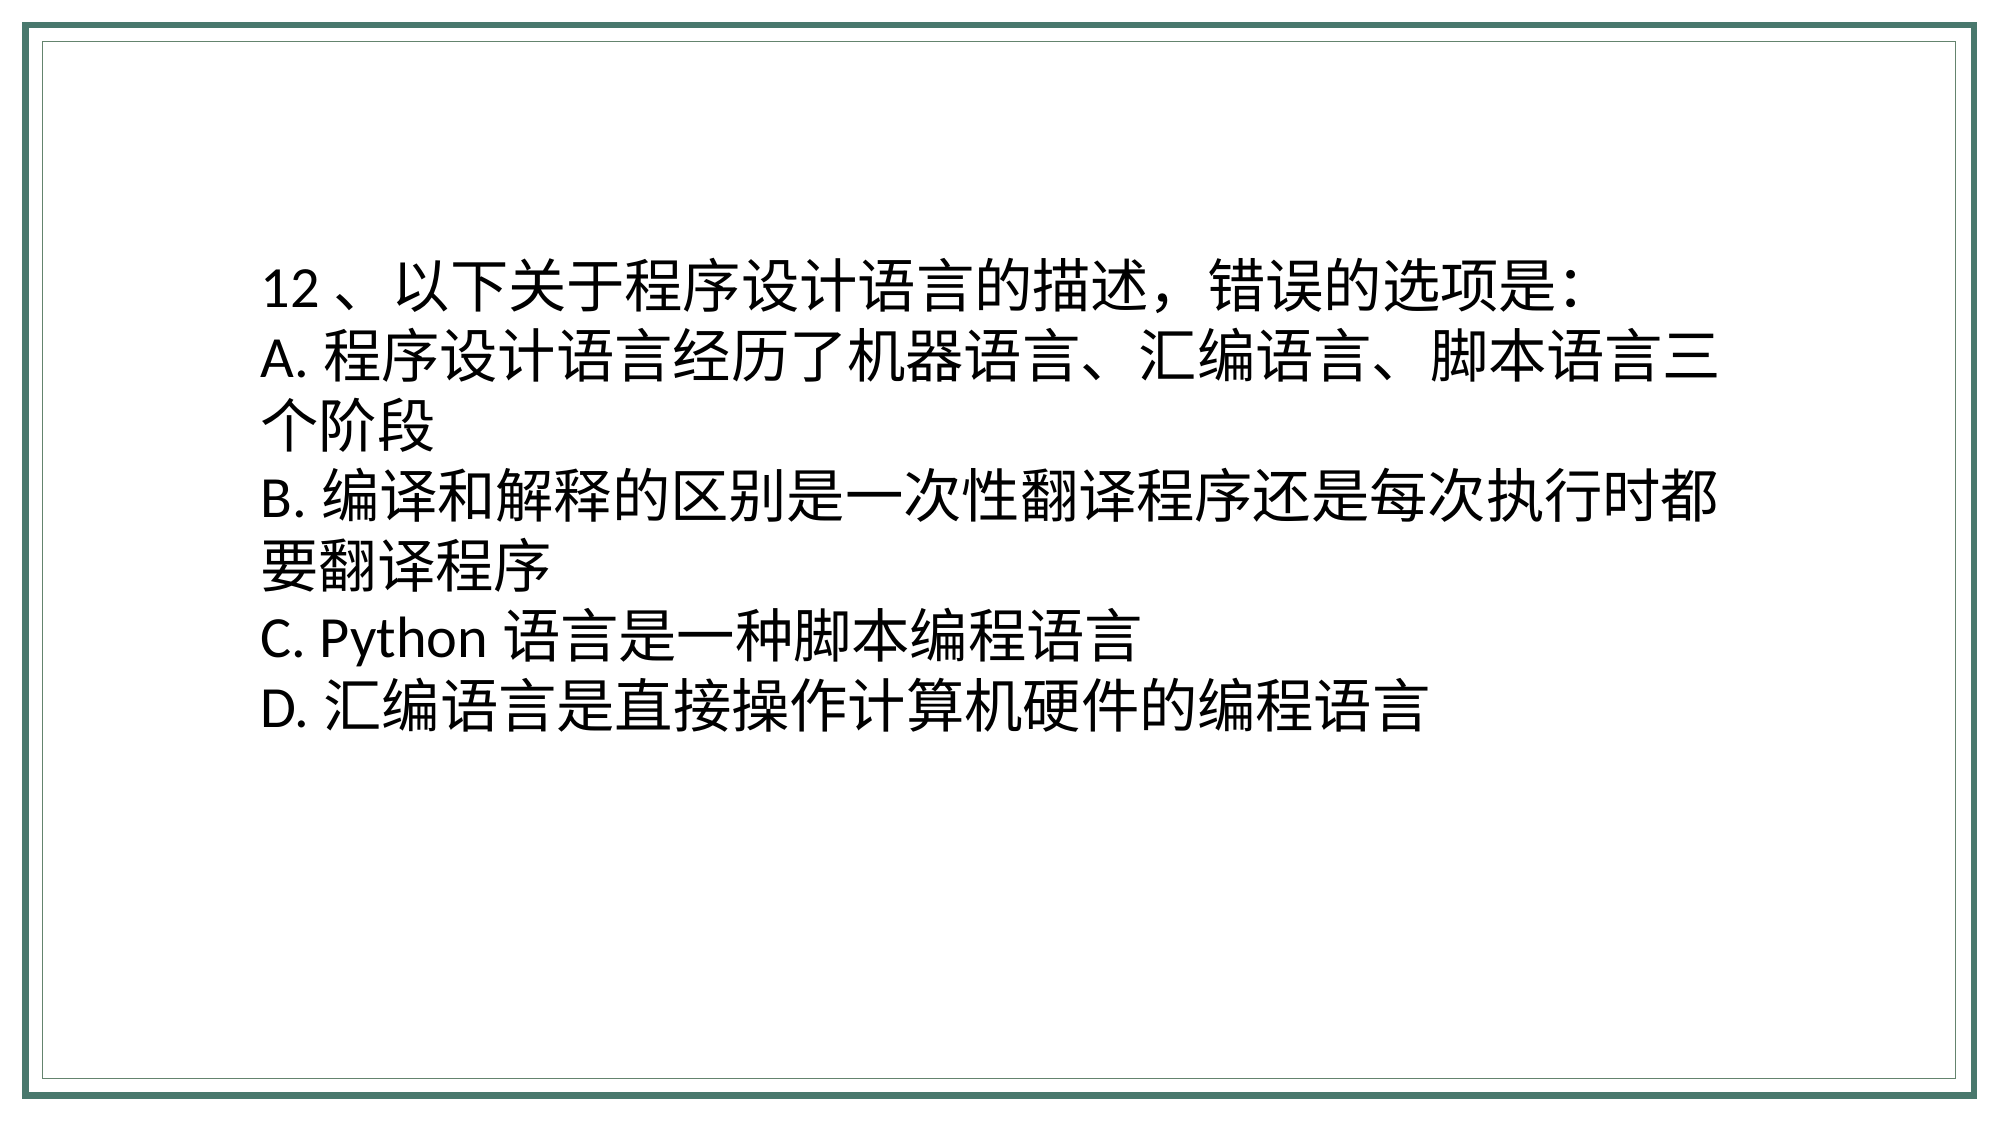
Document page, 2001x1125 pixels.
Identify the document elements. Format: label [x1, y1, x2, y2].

text_box [42, 41, 1956, 1080]
text_box [25, 24, 1975, 1097]
